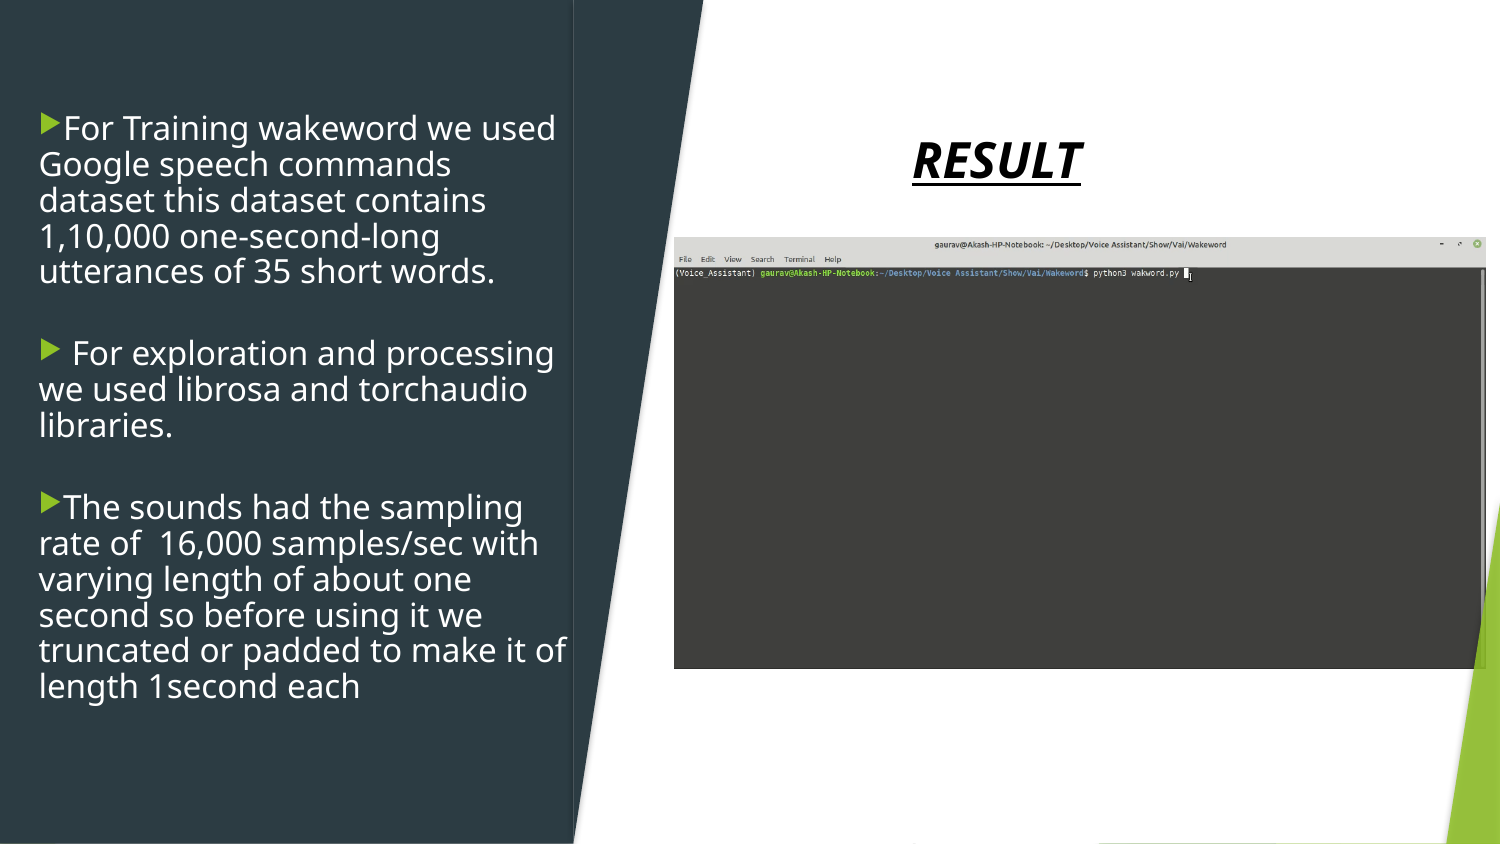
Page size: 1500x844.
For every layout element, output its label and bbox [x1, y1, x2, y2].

text_box [673, 236, 1487, 670]
text_box [0, 0, 1500, 844]
